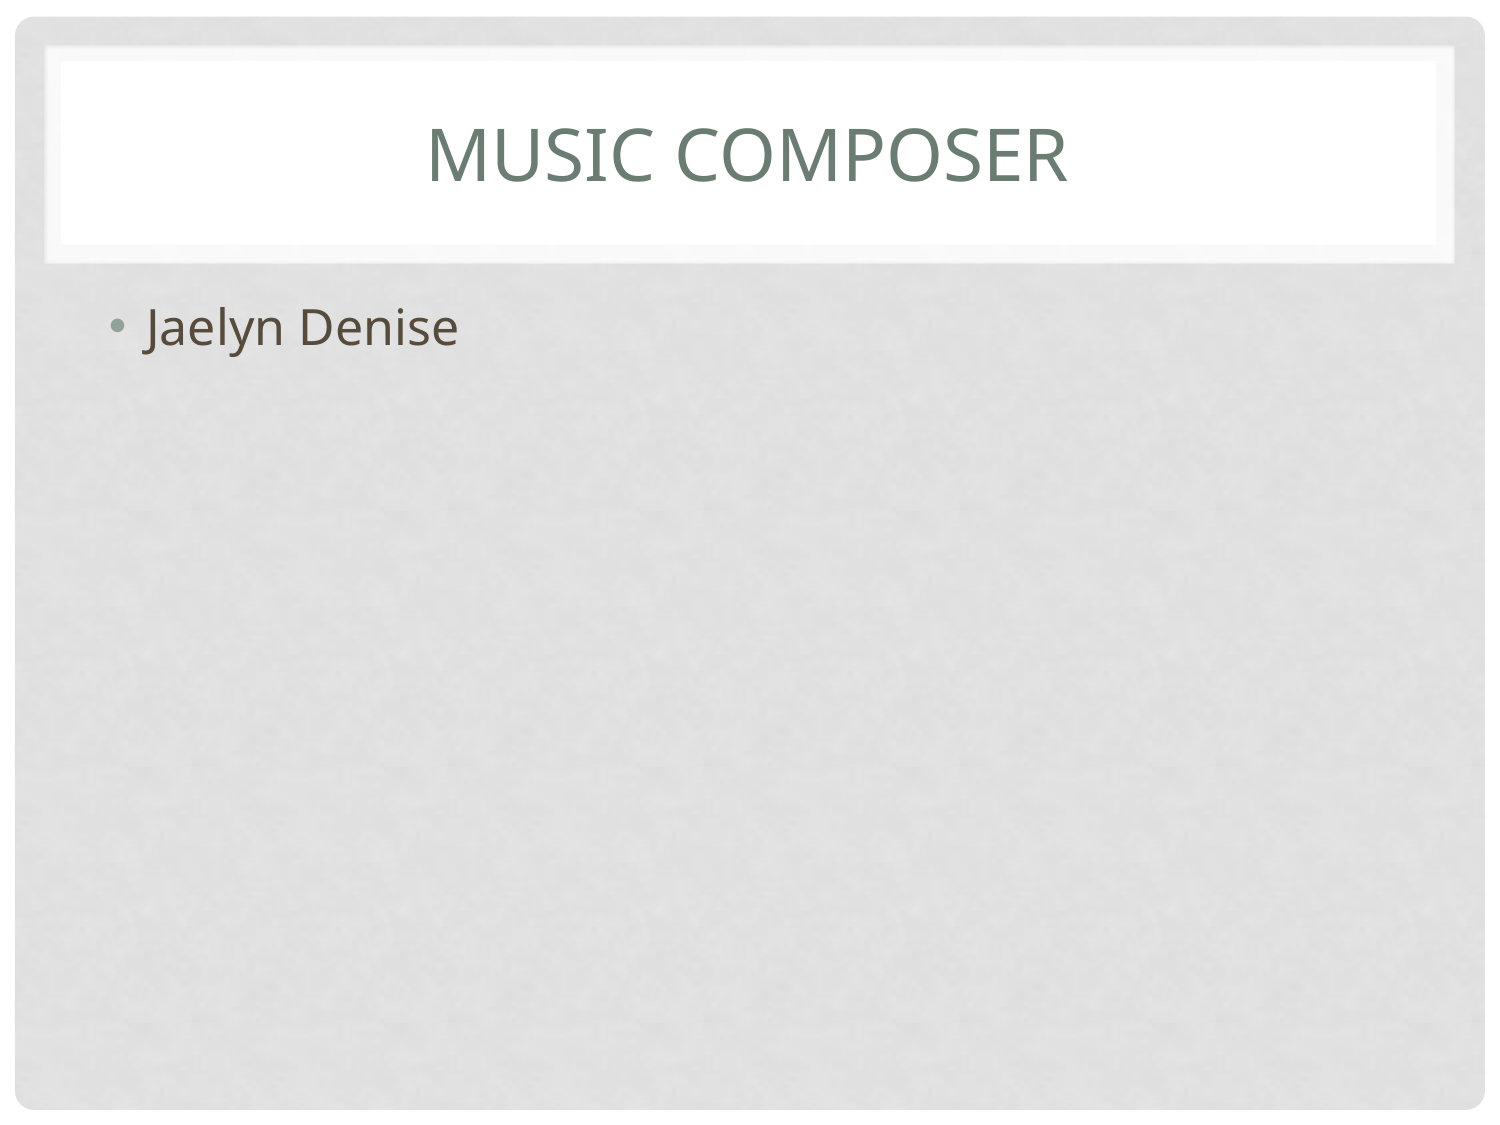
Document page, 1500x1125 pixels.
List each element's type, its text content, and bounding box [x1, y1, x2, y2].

title Music composer [69, 66, 1425, 238]
list Jaelyn Denise [75, 287, 1425, 1005]
